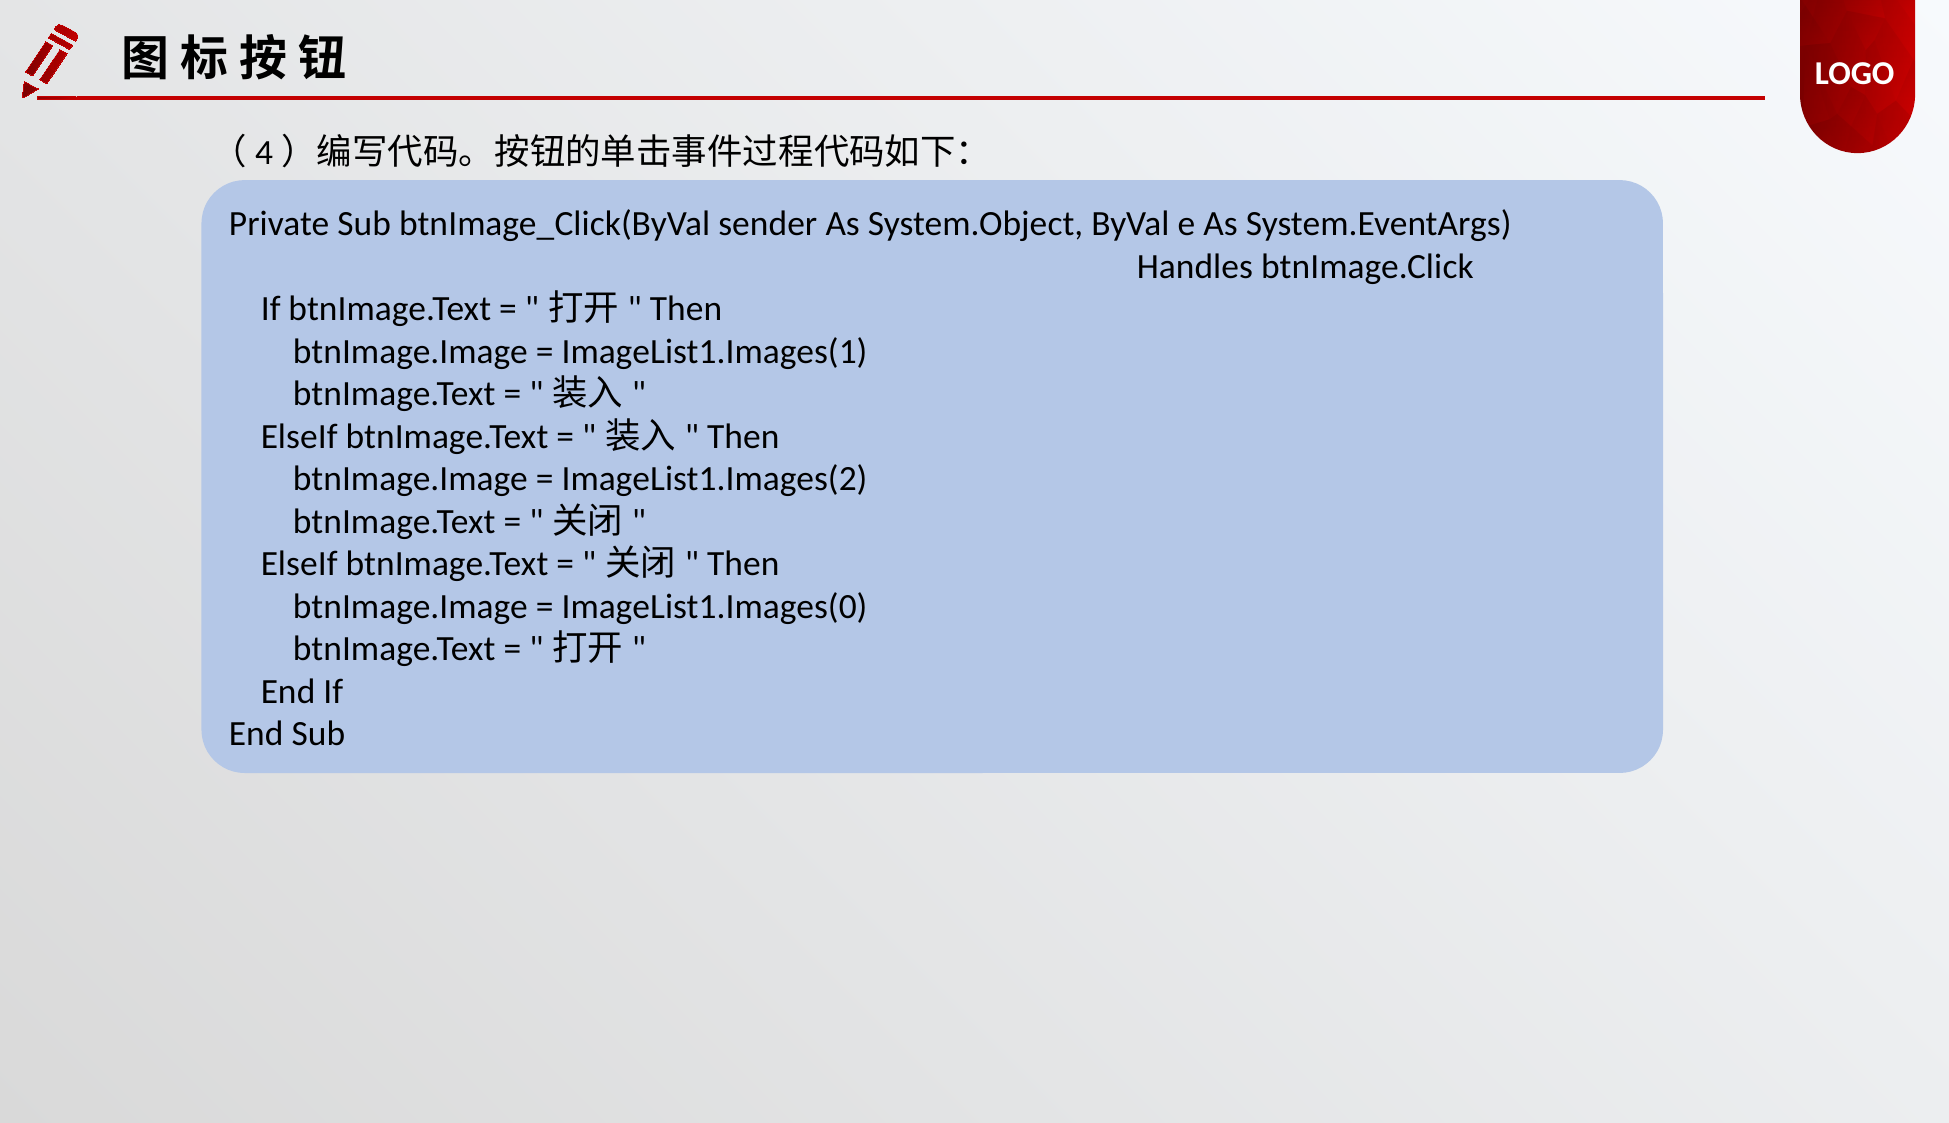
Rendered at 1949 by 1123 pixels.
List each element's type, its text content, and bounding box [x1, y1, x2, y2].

text_box （4）编写代码。按钮的单击事件过程代码如下： [196, 121, 1007, 180]
text_box Private Sub btnImage_Click(ByVal sender As System.Object, ByVal e As System.EventArgs) Handles btnImage.Click If btnImage.Text = "打开" Then btnImage.Image = ImageList1.Images(1) btnImage.Text = "装入" ElseIf btnImage.Text = "装入" Then btnImage.Image = ImageList1.Images(2) btnImage.Text = "关闭" ElseIf btnImage.Text = "关闭" Then btnImage.Image = ImageList1.Images(0) btnImage.Text = "打开" End If End Sub [201, 180, 1664, 774]
picture [1800, 0, 1916, 154]
picture [54, 24, 78, 41]
picture [48, 33, 73, 49]
text_box 图 标 按 钮 [101, 17, 456, 95]
picture [40, 50, 67, 83]
picture [26, 42, 52, 75]
picture [22, 82, 37, 97]
